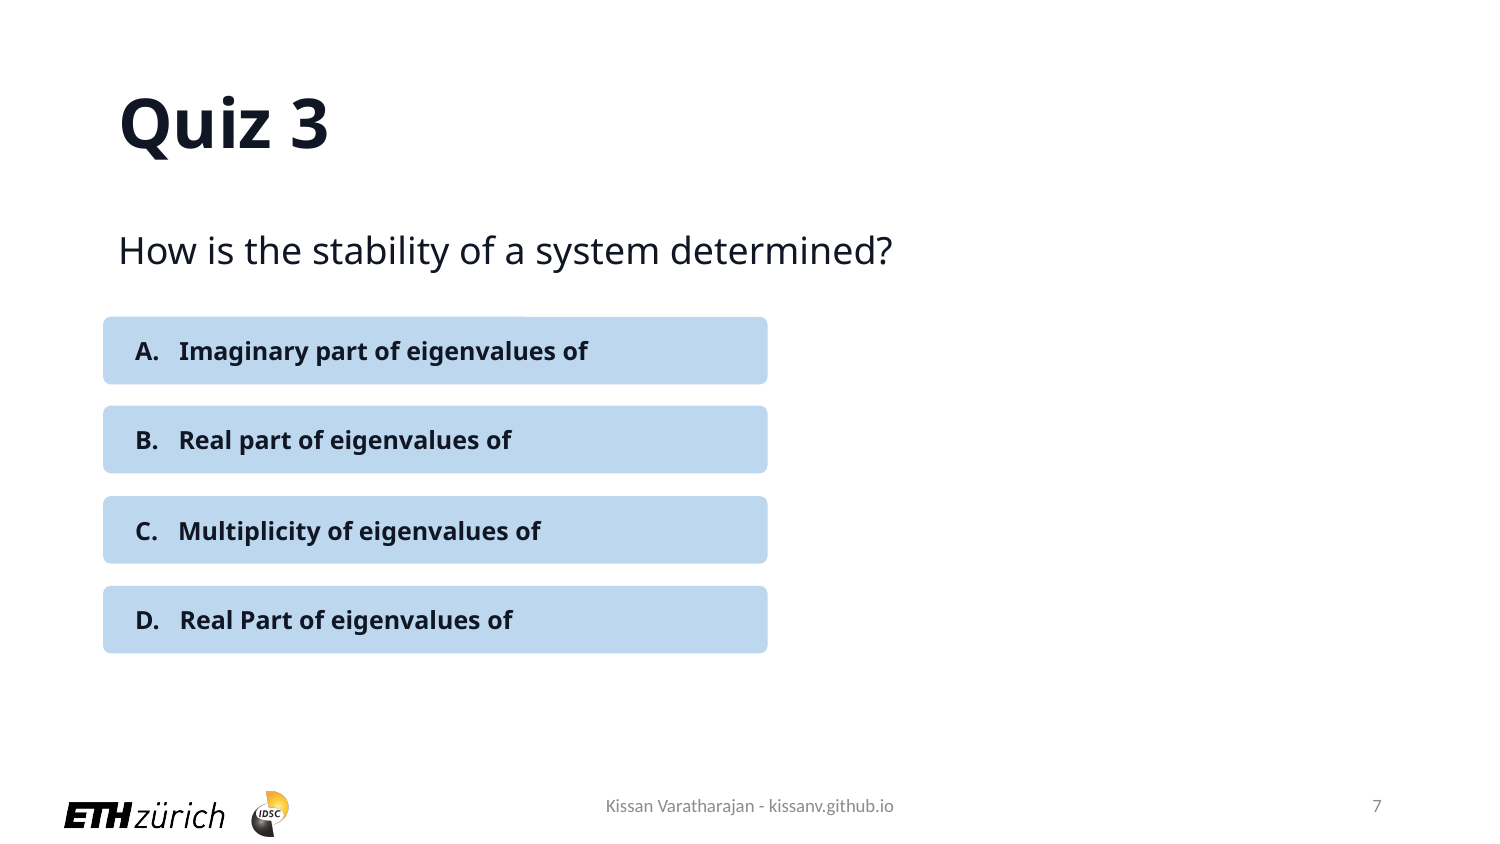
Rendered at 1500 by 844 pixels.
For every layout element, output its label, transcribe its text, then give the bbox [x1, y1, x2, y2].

picture [38, 776, 293, 844]
list How is the stability of a system determined? [103, 224, 1397, 760]
title Quiz 3 [103, 44, 1397, 208]
footer Kissan Varatharajan - kissanv.github.io [496, 782, 1004, 827]
slide_number 7 [1059, 782, 1397, 827]
